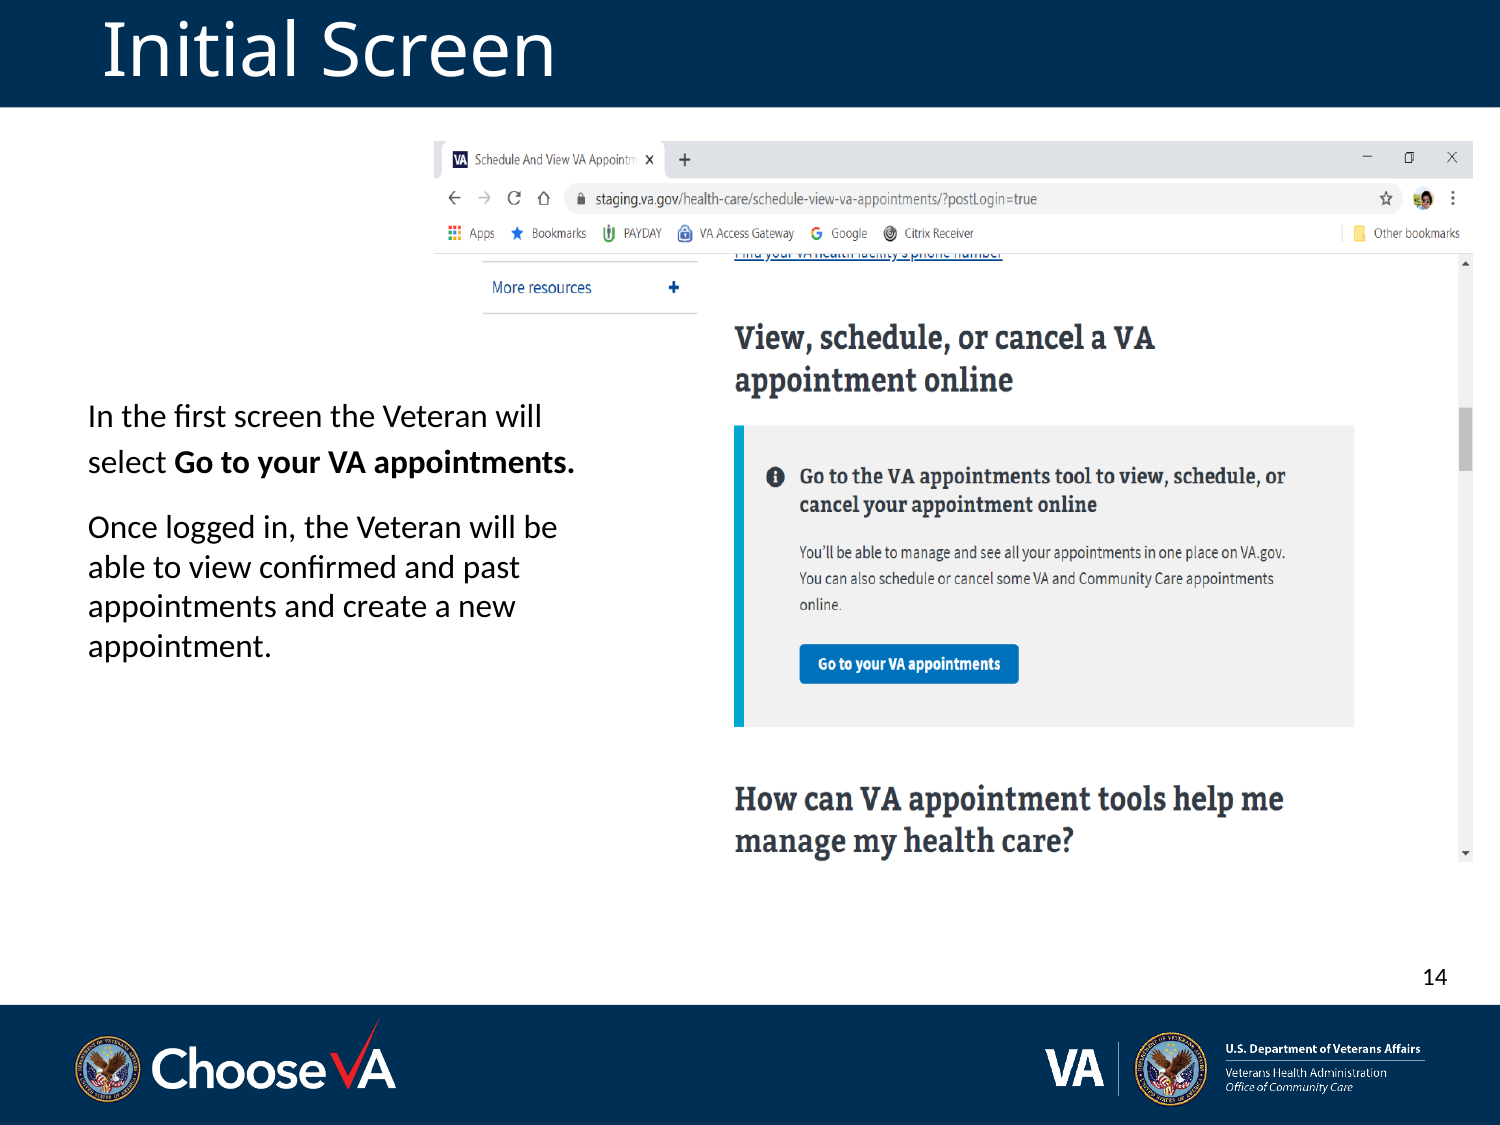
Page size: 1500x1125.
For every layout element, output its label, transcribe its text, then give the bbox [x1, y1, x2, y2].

text_box In the first screen the Veteran will select Go to your VA appointments. Once logged in, the Veteran will be able to view confirmed and past appointments and create a new appointment. [73, 380, 434, 743]
picture [74, 1015, 396, 1103]
title Initial Screen [87, 0, 1382, 108]
picture [434, 141, 1473, 862]
slide_number 14 [1381, 945, 1463, 1006]
picture [1045, 1028, 1425, 1109]
